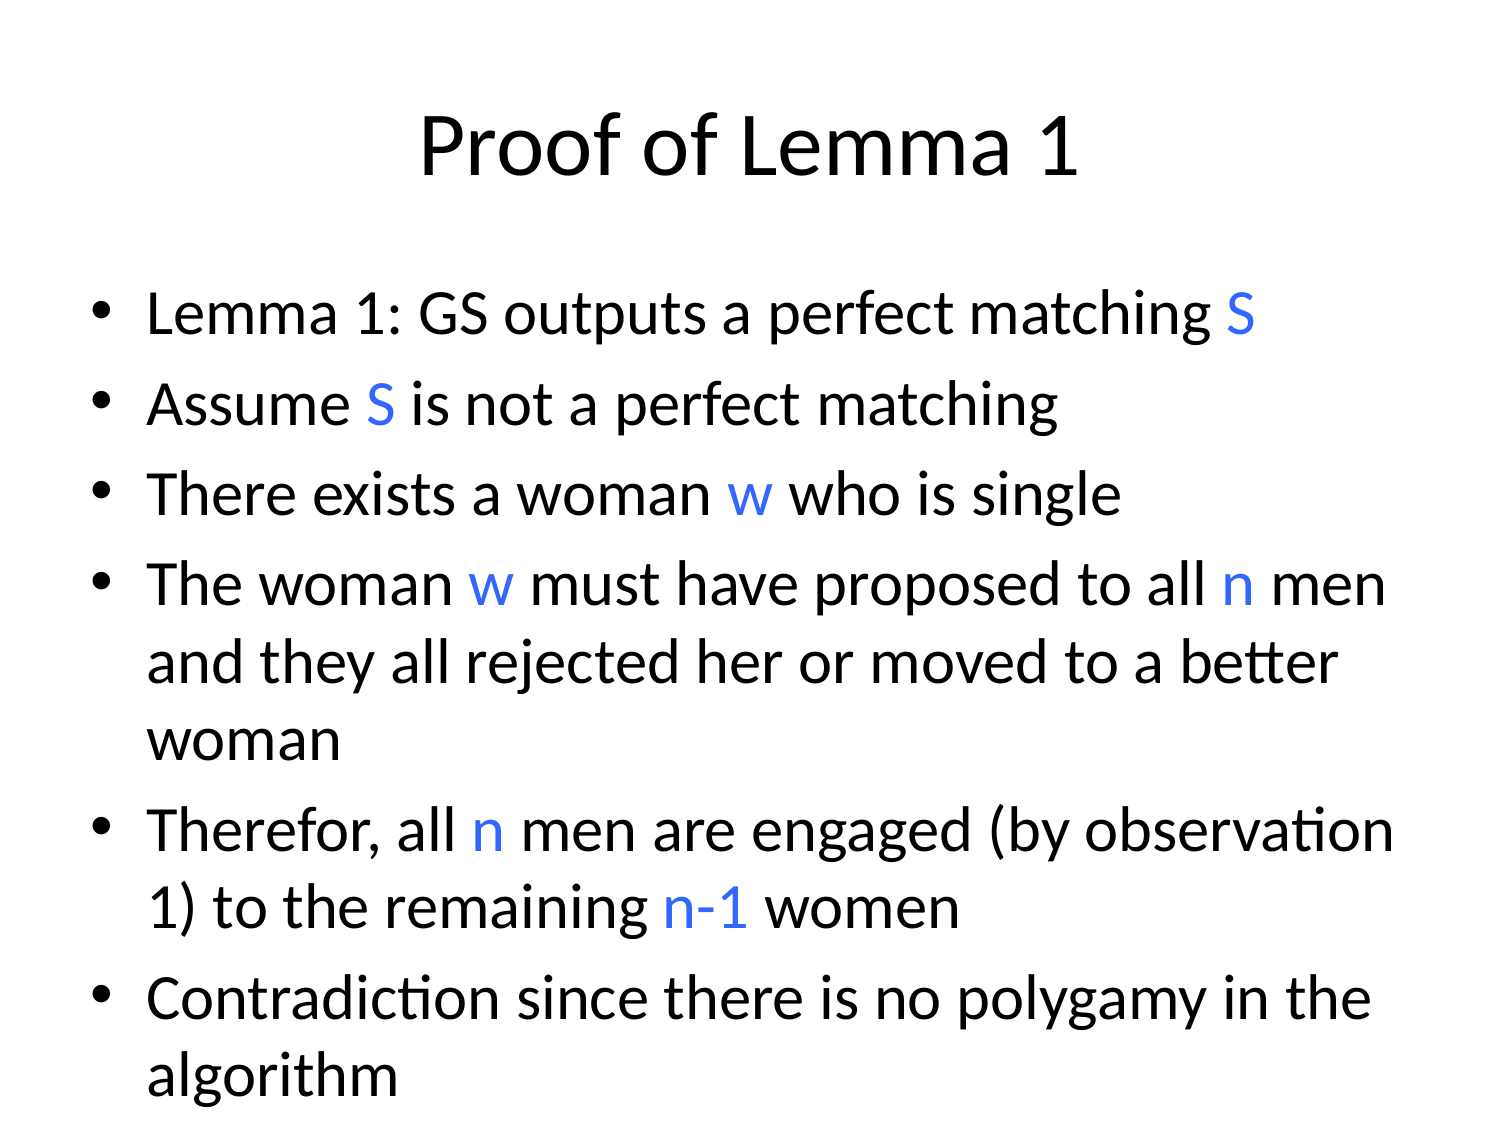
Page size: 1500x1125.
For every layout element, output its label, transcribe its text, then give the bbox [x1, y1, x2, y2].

title Proof of Lemma 1 [75, 45, 1425, 233]
list Lemma 1: GS outputs a perfect matching S Assume S is not a perfect matching There exists a woman w who is single The woman w must have proposed to all n men and they all rejected her or moved to a better woman Therefor, all n men are engaged (by observation 1) to the remaining n-1 women Contradiction since there is no polygamy in the algorithm [75, 262, 1425, 1005]
